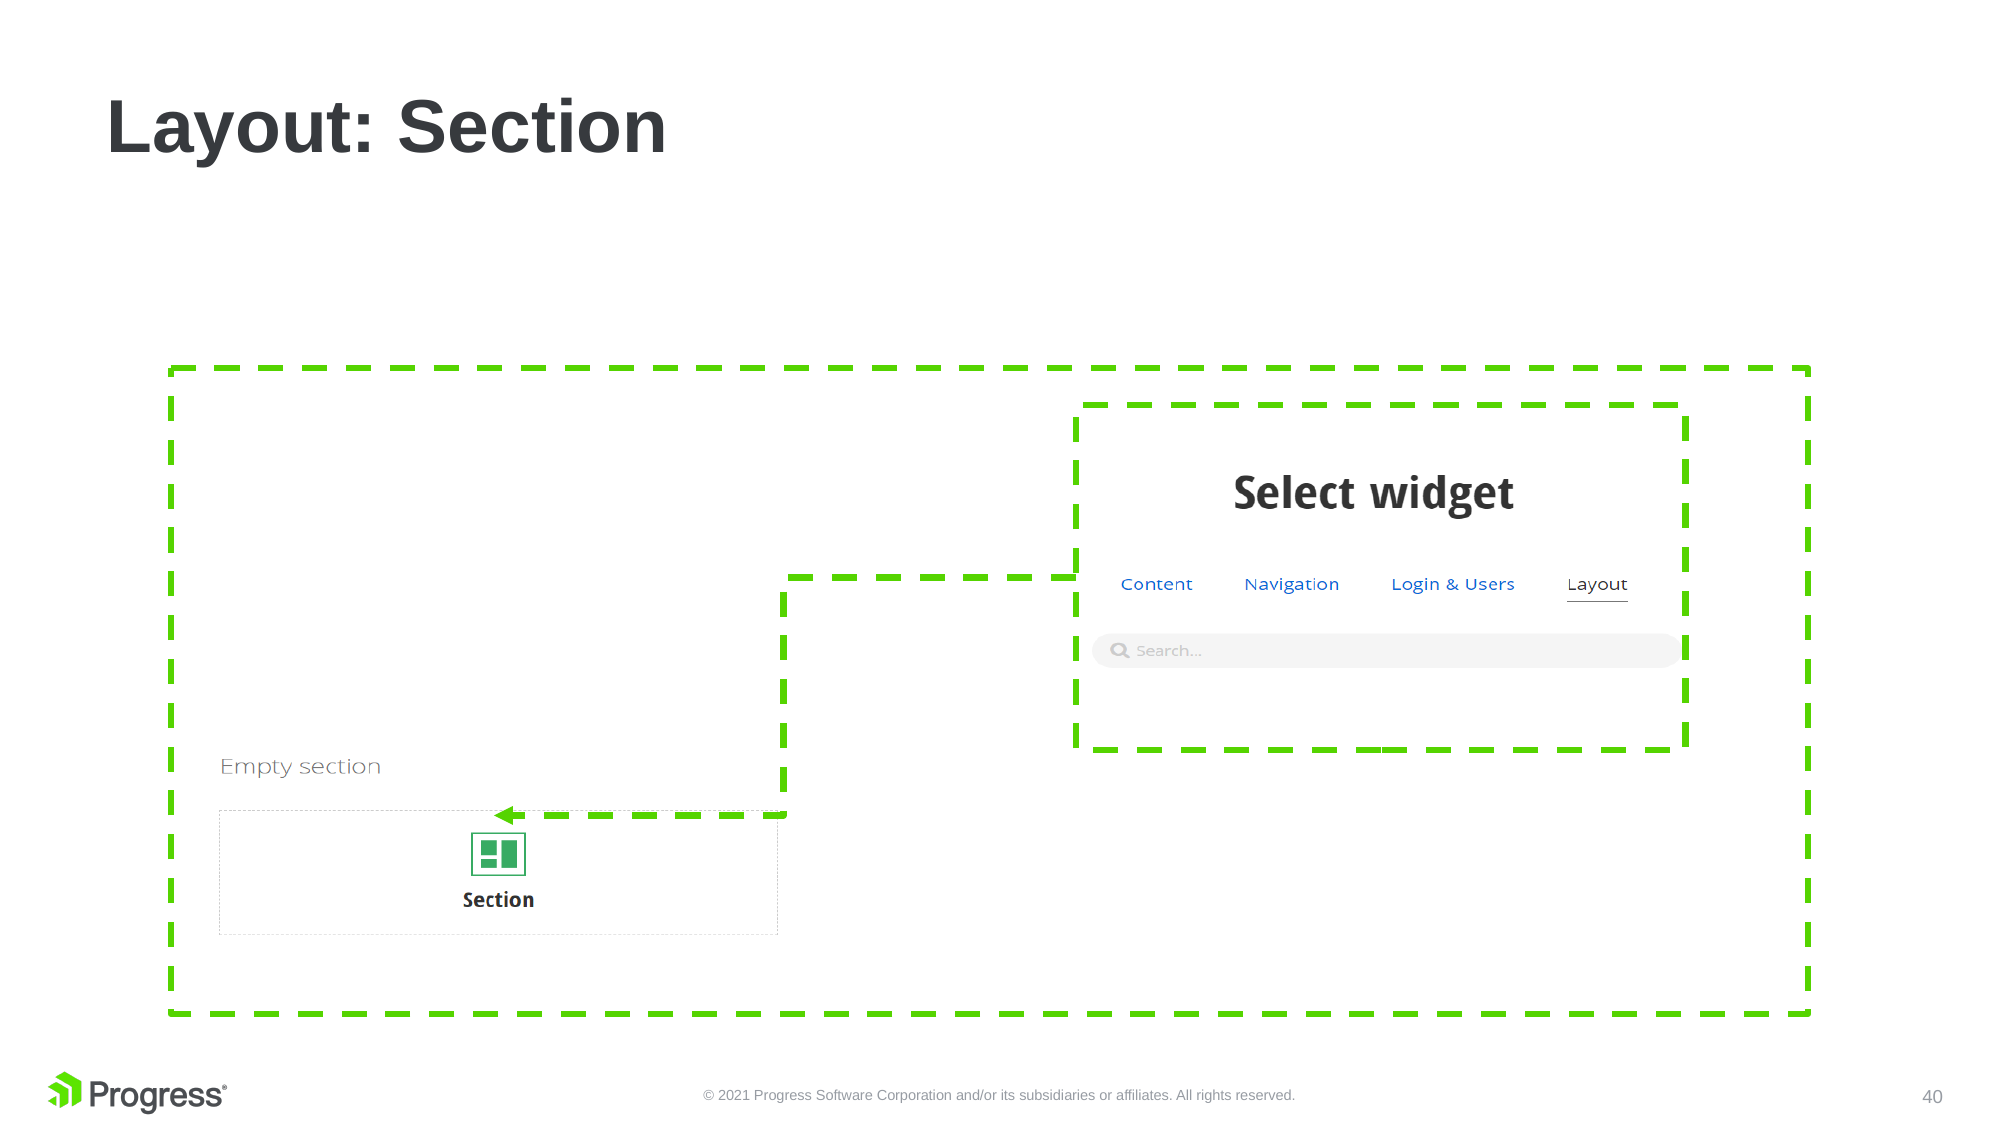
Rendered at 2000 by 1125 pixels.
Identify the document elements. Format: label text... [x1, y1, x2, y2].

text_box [493, 577, 1077, 816]
picture [173, 371, 1806, 1011]
title Layout: Section [91, 80, 1888, 177]
